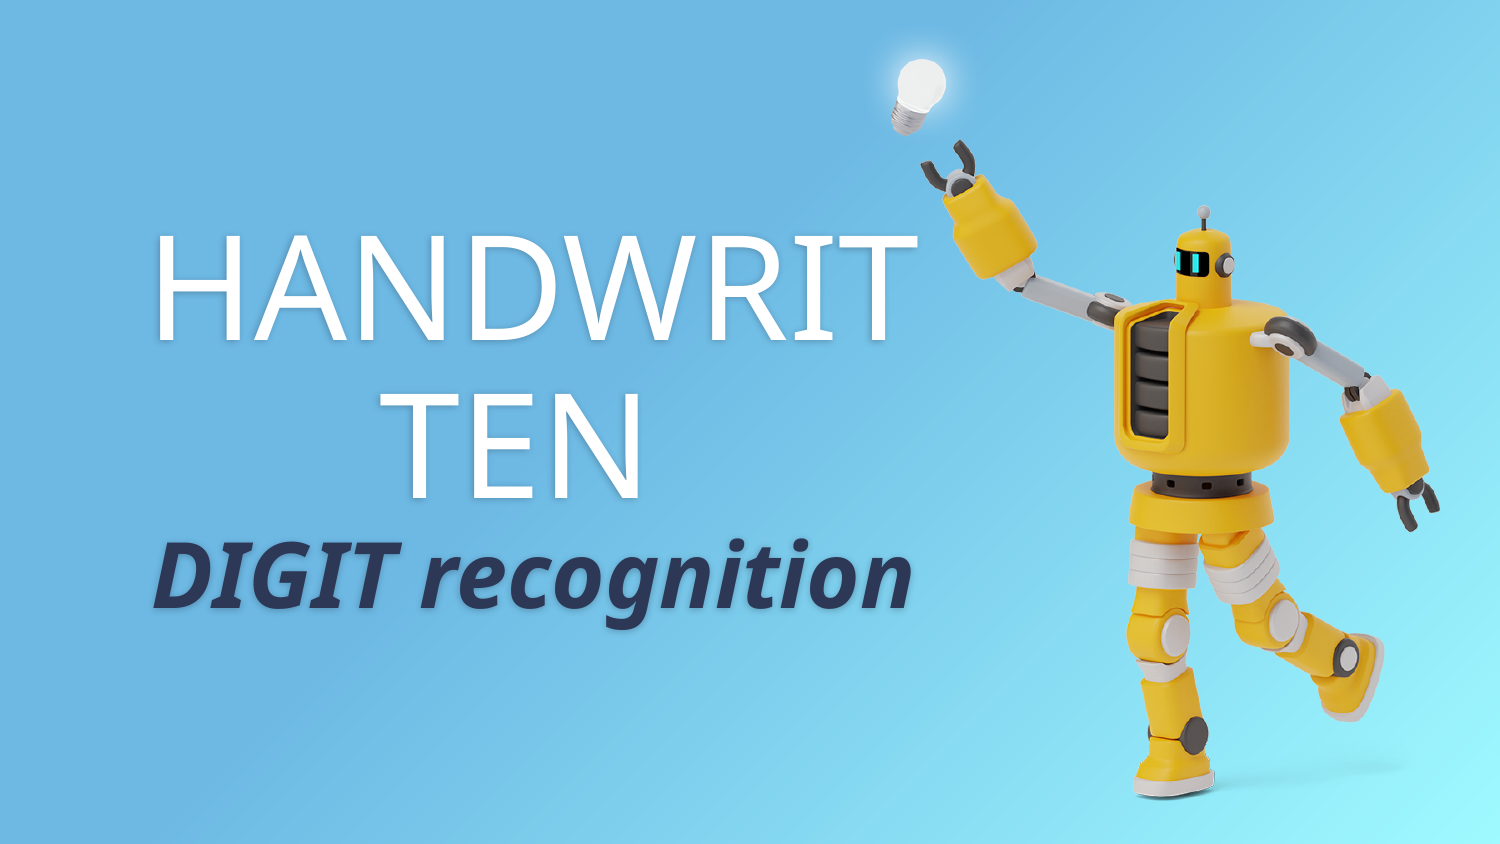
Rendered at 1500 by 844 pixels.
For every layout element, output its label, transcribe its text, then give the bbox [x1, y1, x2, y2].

title HANDWRITTEN DIGIT recognition [127, 186, 915, 658]
picture [858, 19, 1440, 801]
